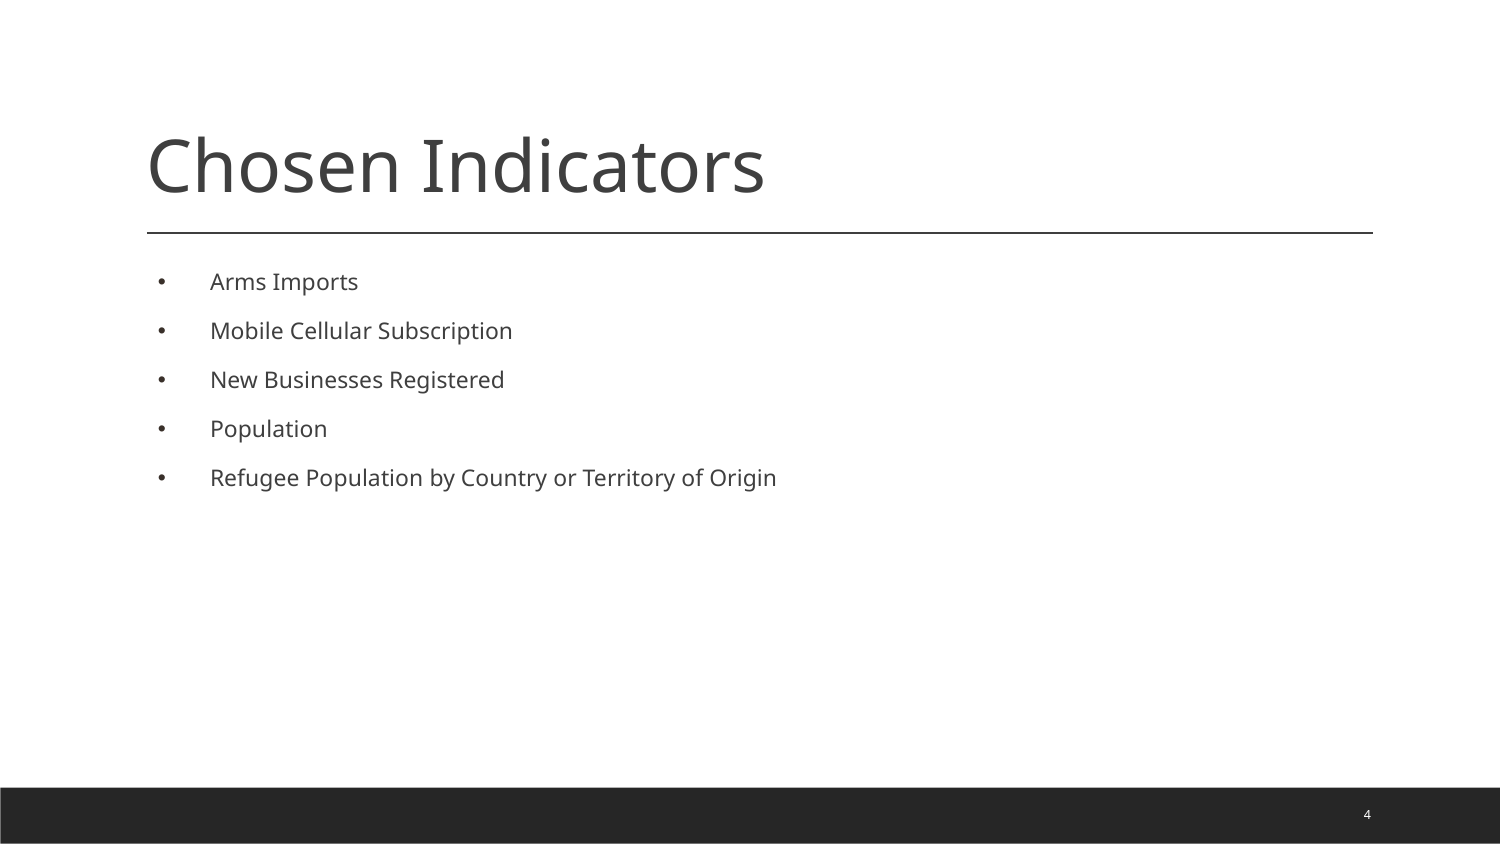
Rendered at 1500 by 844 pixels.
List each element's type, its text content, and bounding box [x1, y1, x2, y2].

title Chosen Indicators [135, 35, 1373, 214]
list Arms Imports Mobile Cellular Subscription New Businesses Registered Population Refugee Population by Country or Territory of Origin [135, 259, 1373, 723]
slide_number 4 [1352, 793, 1449, 839]
